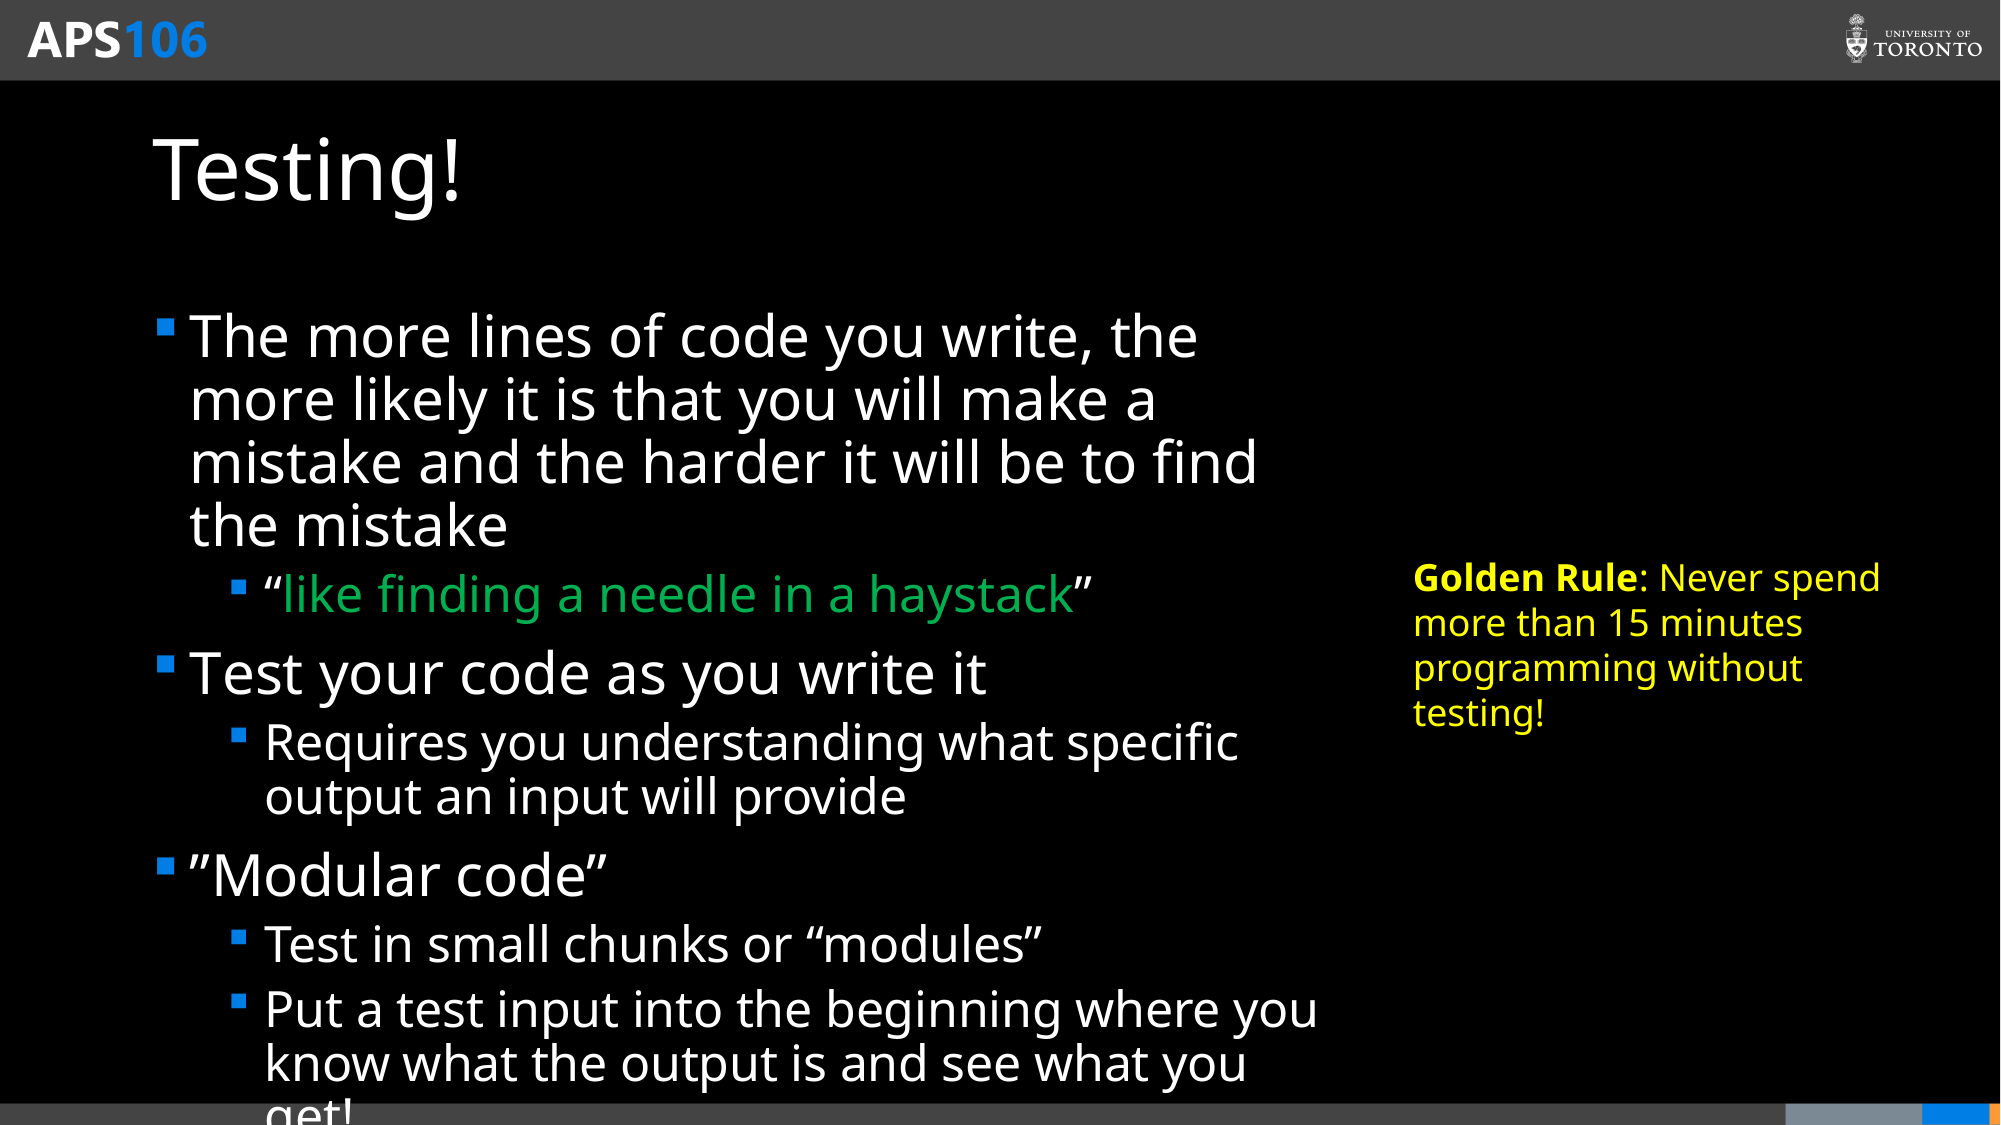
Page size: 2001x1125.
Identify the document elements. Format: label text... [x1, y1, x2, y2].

title Testing! [137, 119, 1863, 227]
text_box Golden Rule: Never spend more than 15 minutes programming without testing! [1398, 547, 1937, 742]
list The more lines of code you write, the more likely it is that you will make a mistake and the harder it will be to find the mistake “like finding a needle in a haystack” Test your code as you write it Requires you understanding what specific output an input will provide ”Modular code” Test in small chunks or “modules” Put a test input into the beginning where you know what the output is and see what you get! [137, 299, 1345, 1093]
picture [0, 0, 2001, 1125]
